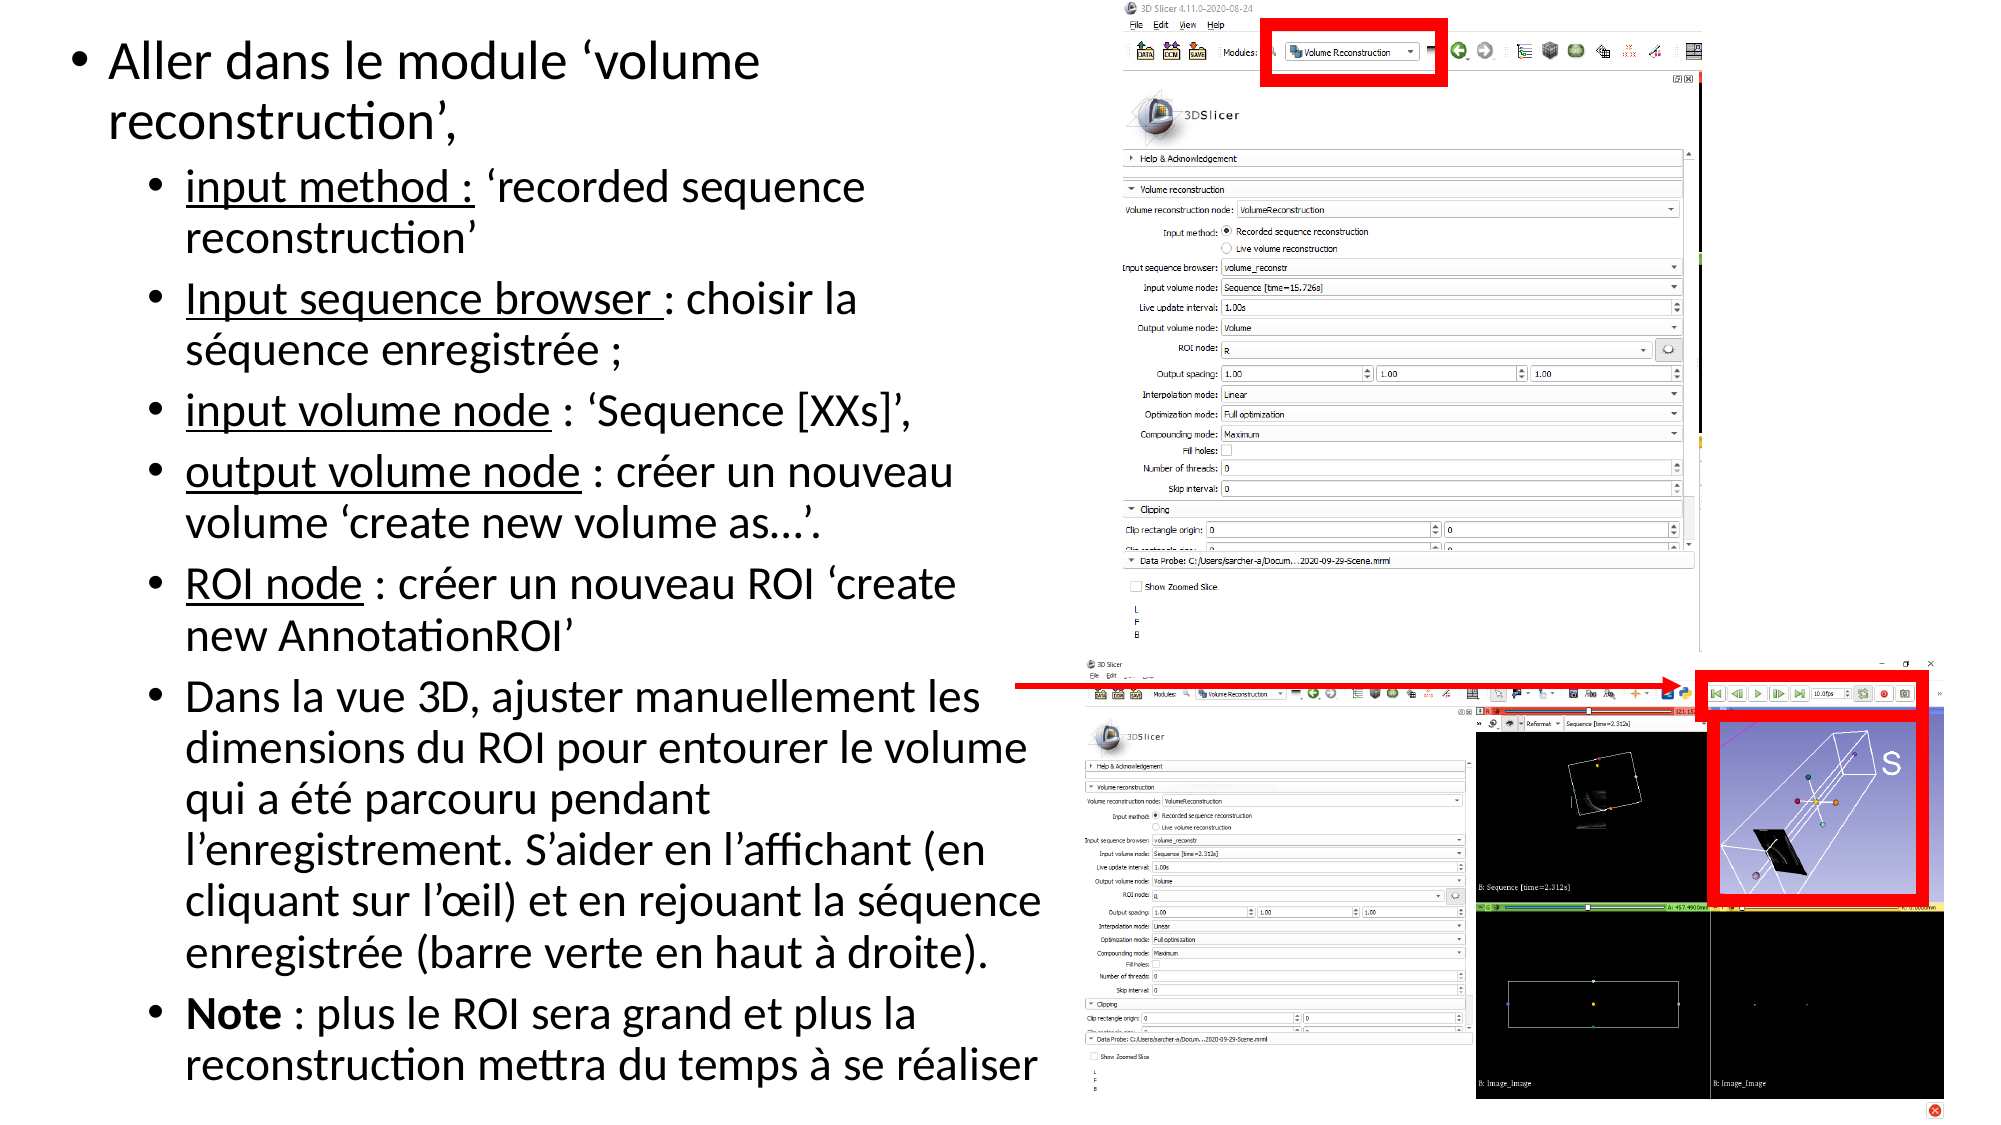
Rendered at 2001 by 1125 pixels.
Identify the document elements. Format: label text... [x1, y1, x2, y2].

picture [1085, 0, 1944, 1120]
list Aller dans le module ‘volume reconstruction’, input method : ‘recorded sequence reconstruction’ Input sequence browser : choisir la séquence enregistrée ; input volume node : ‘Sequence [XXs]’, output volume node : créer un nouveau volume ‘create new volume as…’. ROI node : créer un nouveau ROI ‘create new AnnotationROI’ Dans la vue 3D, ajuster manuellement les dimensions du ROI pour entourer le volume qui a été parcouru pendant l’enregistrement. S’aider en l’affichant (en cliquant sur l’œil) et en rejouant la séquence enregistrée (barre verte en haut à droite). Note : plus le ROI sera grand et plus la reconstruction mettra du temps à se réaliser [55, 24, 1064, 1125]
